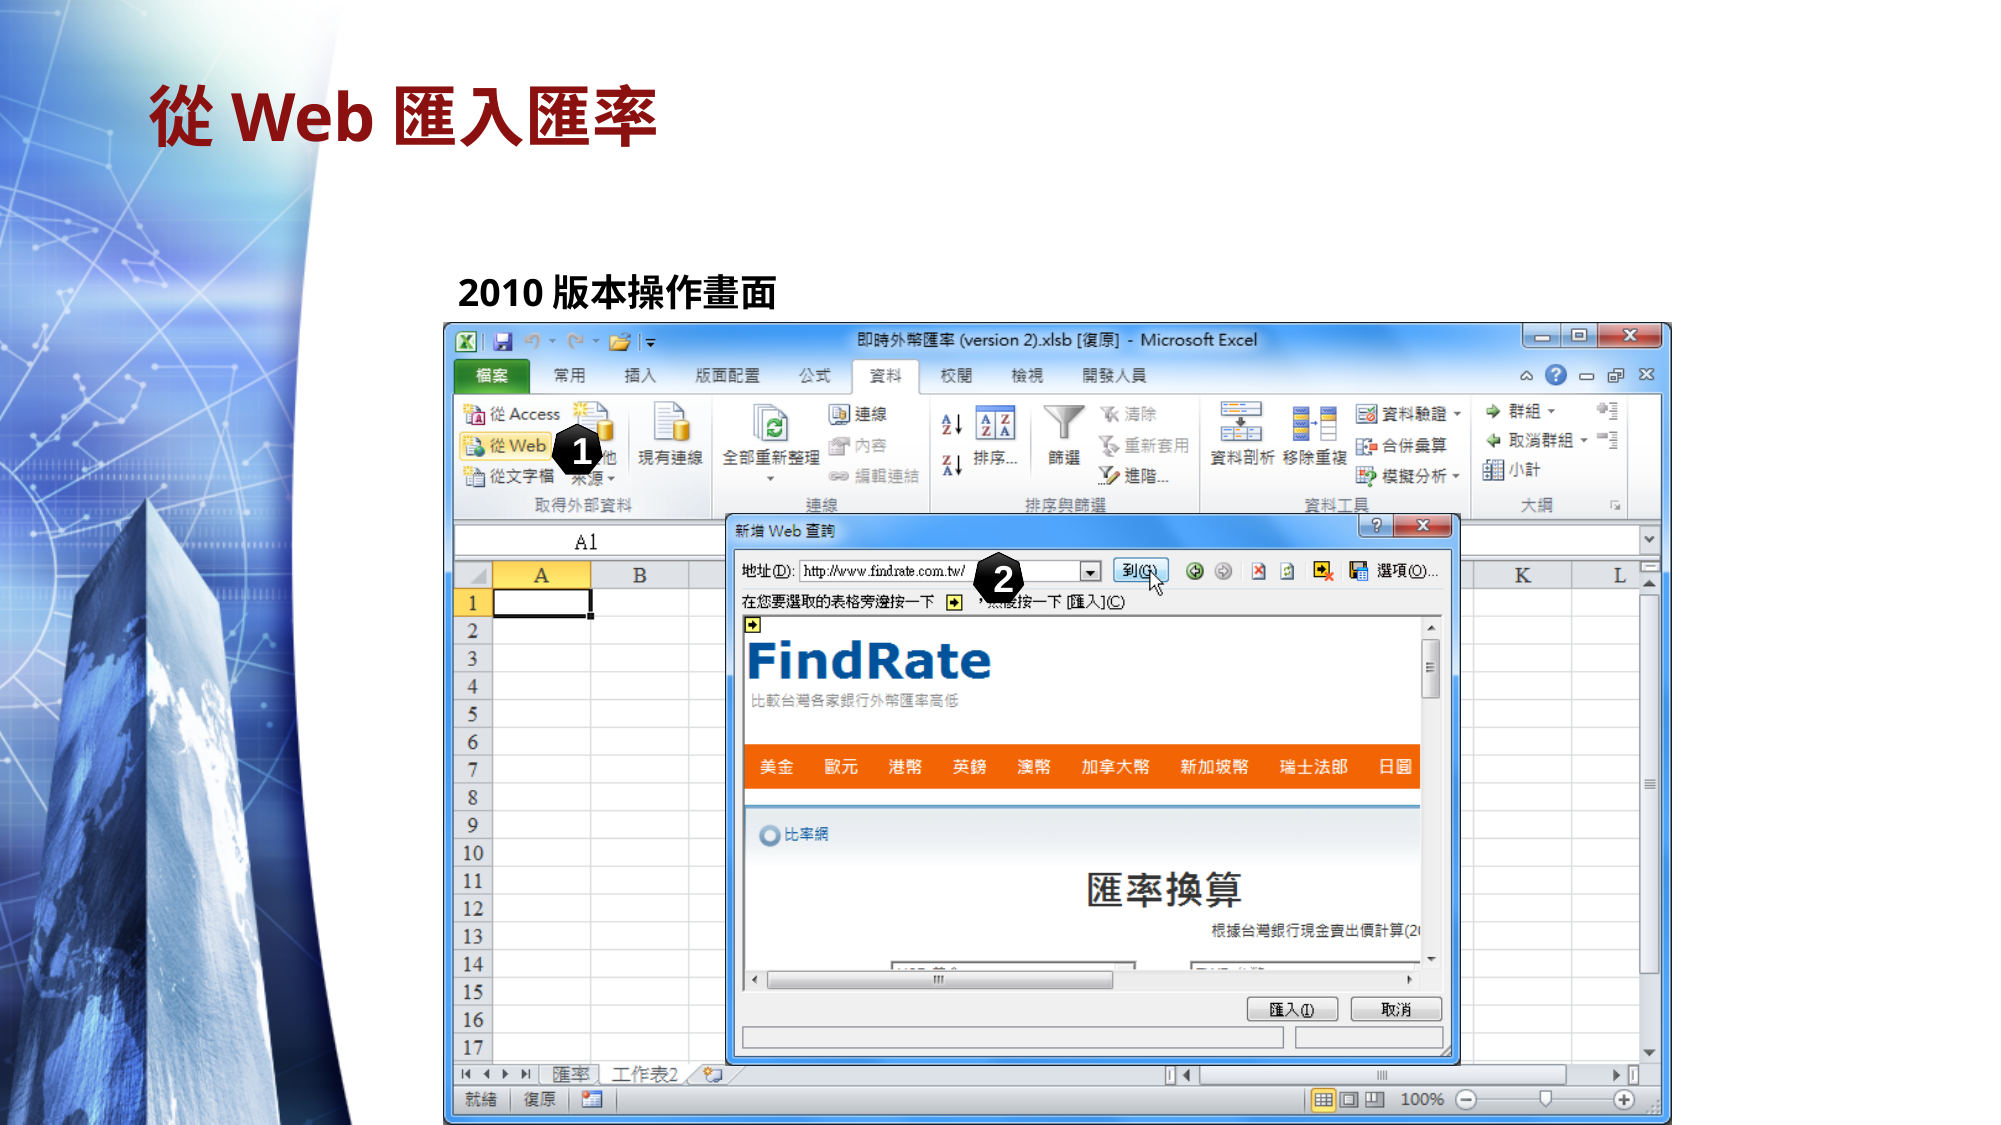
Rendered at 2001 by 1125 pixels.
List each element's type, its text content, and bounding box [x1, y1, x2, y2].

picture [443, 322, 1672, 1125]
picture [0, 0, 400, 1125]
text_box 2010版本操作畫面 [443, 261, 1443, 322]
title 從Web匯入匯率 [133, 75, 1684, 155]
